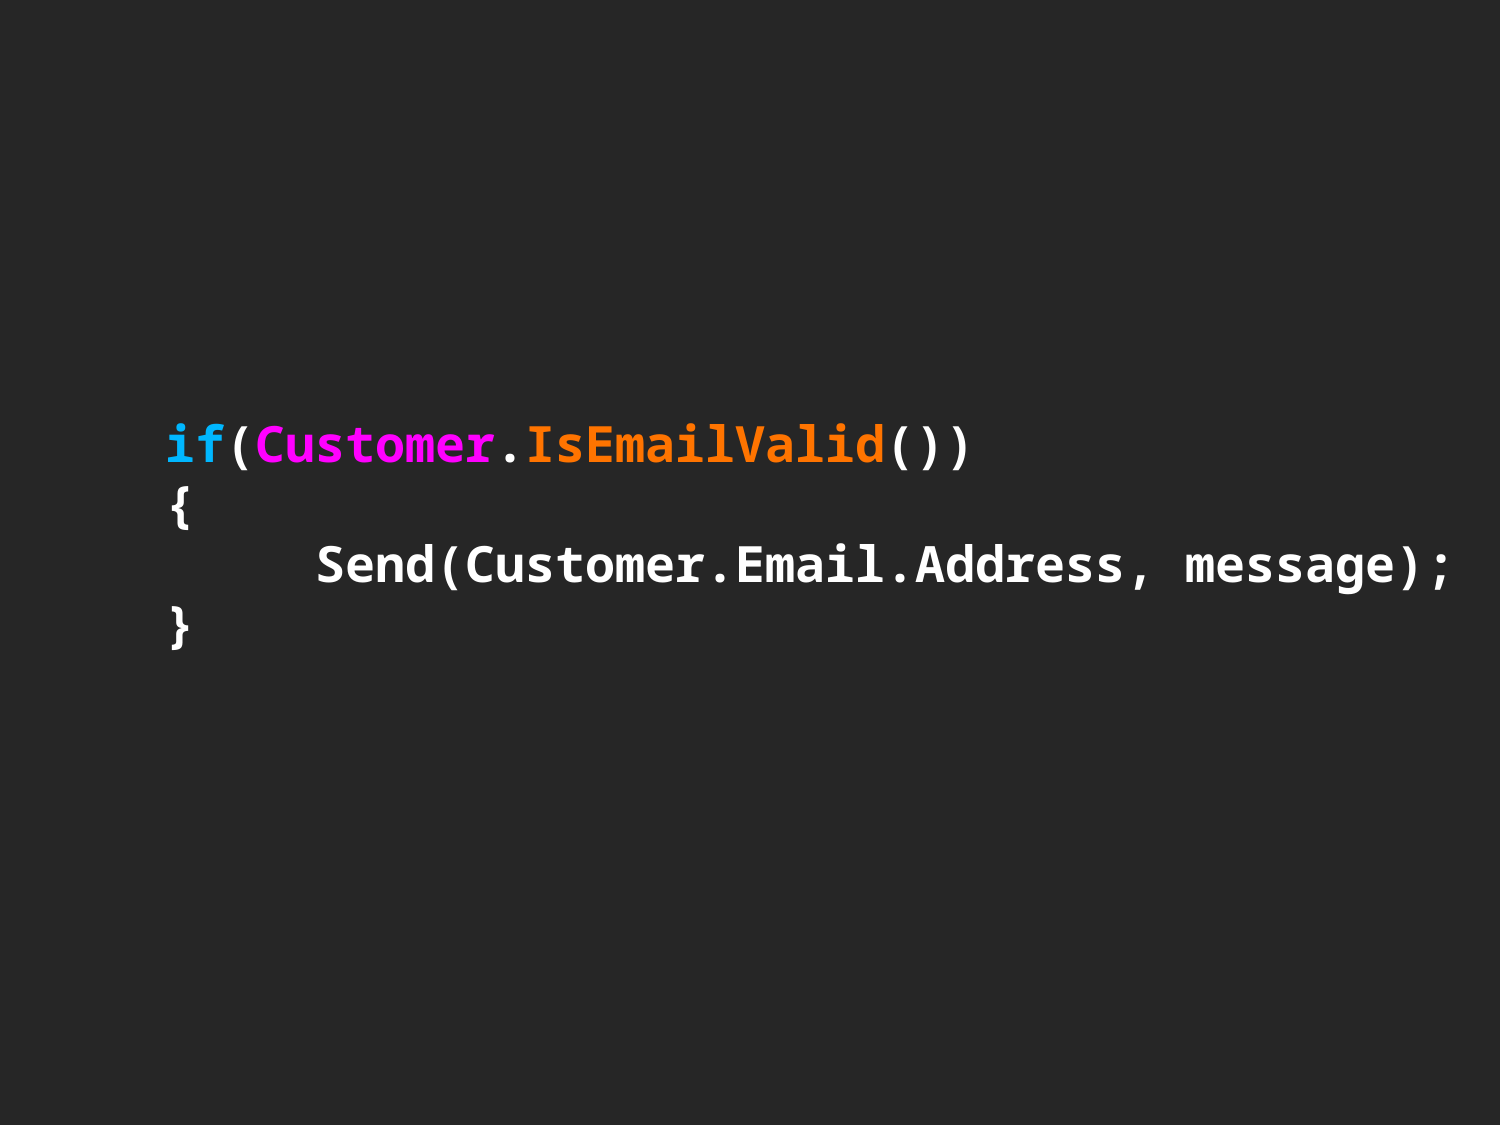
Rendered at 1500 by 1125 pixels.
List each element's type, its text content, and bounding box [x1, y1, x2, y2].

title if(Customer.IsEmailValid()) { Send(Customer.Email.Address, message); } [0, 0, 1500, 1125]
